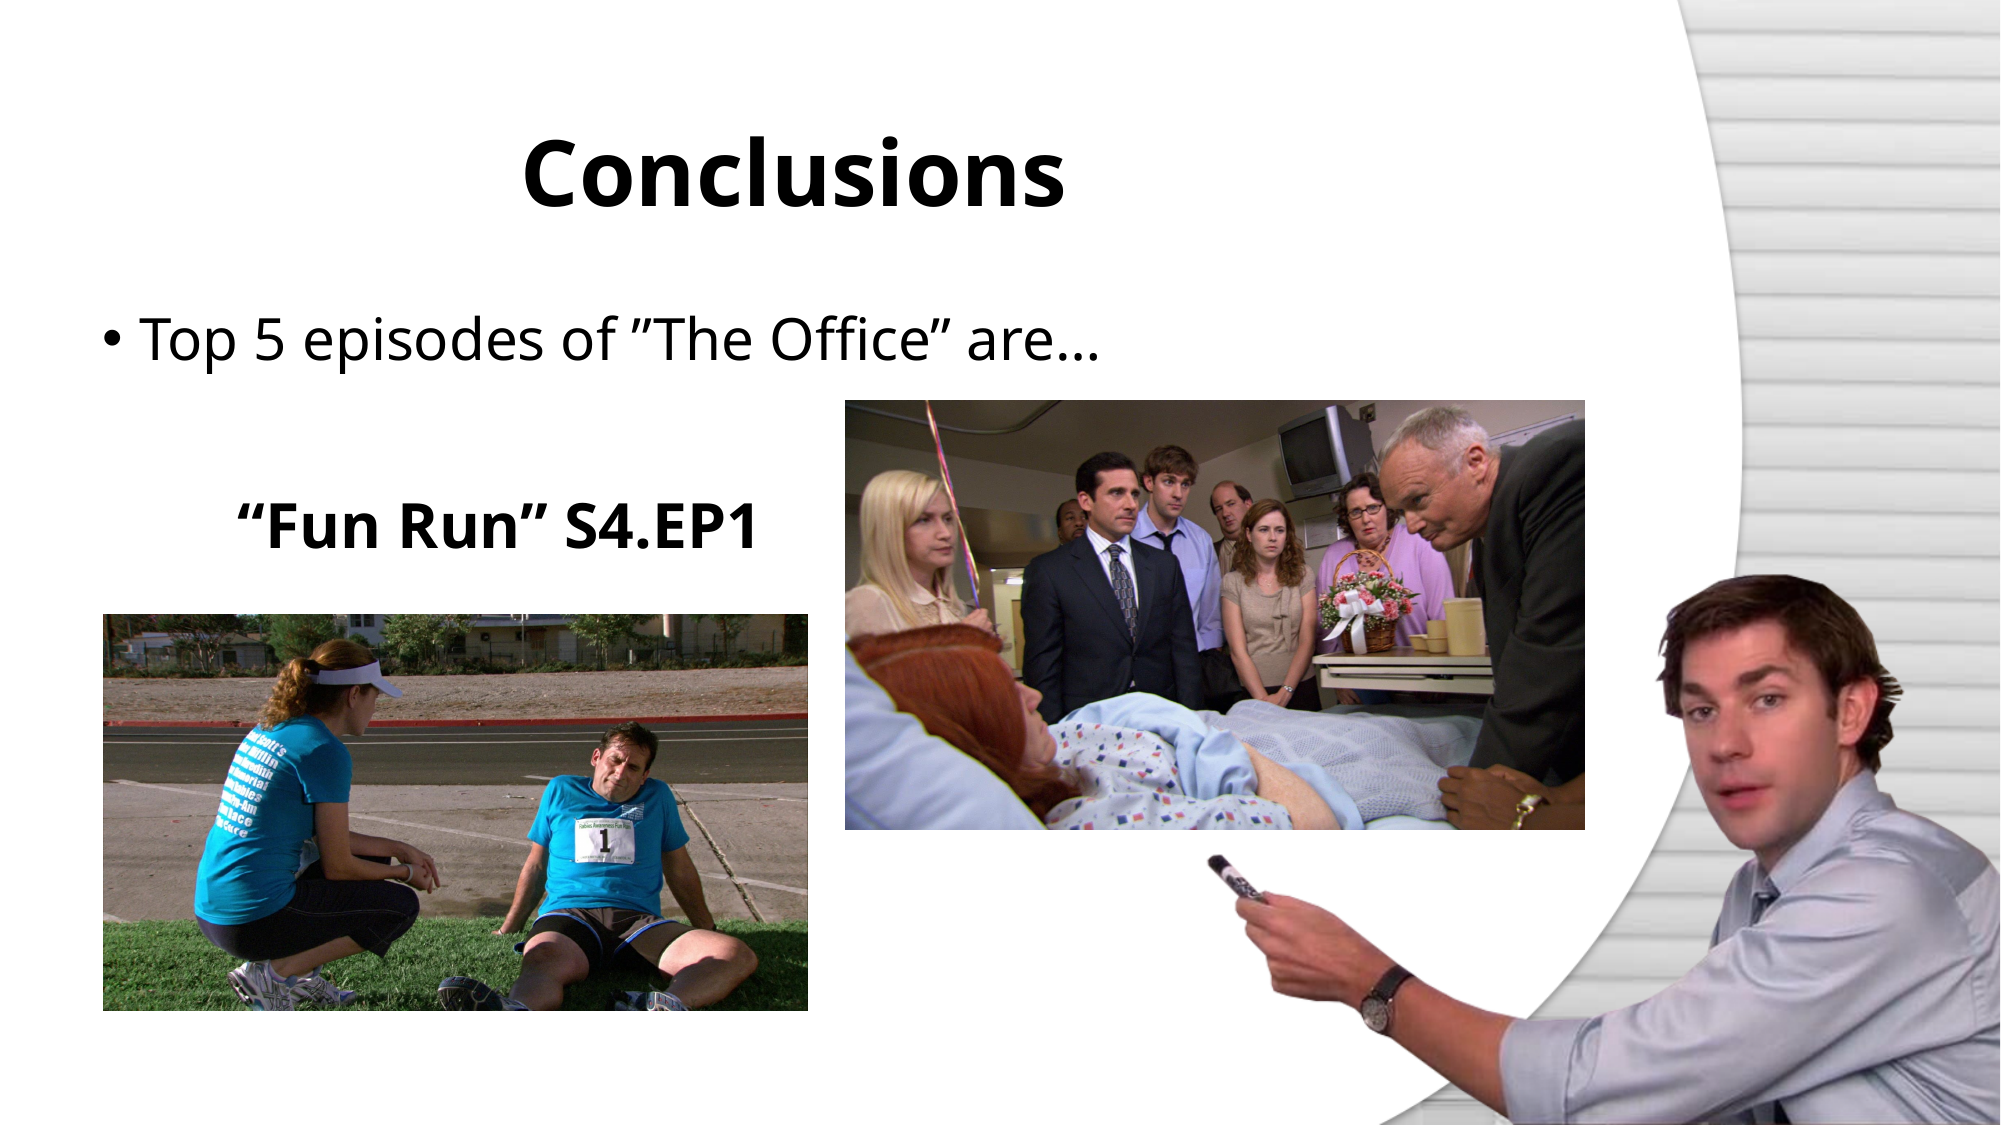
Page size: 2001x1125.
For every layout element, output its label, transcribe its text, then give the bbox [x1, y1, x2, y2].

text_box “Fun Run” S4.EP1 [147, 478, 844, 614]
text_box Conclusions [87, 68, 1502, 286]
picture [0, 0, 2001, 1125]
list Top 5 episodes of ”The Office” are… [87, 302, 1502, 1022]
